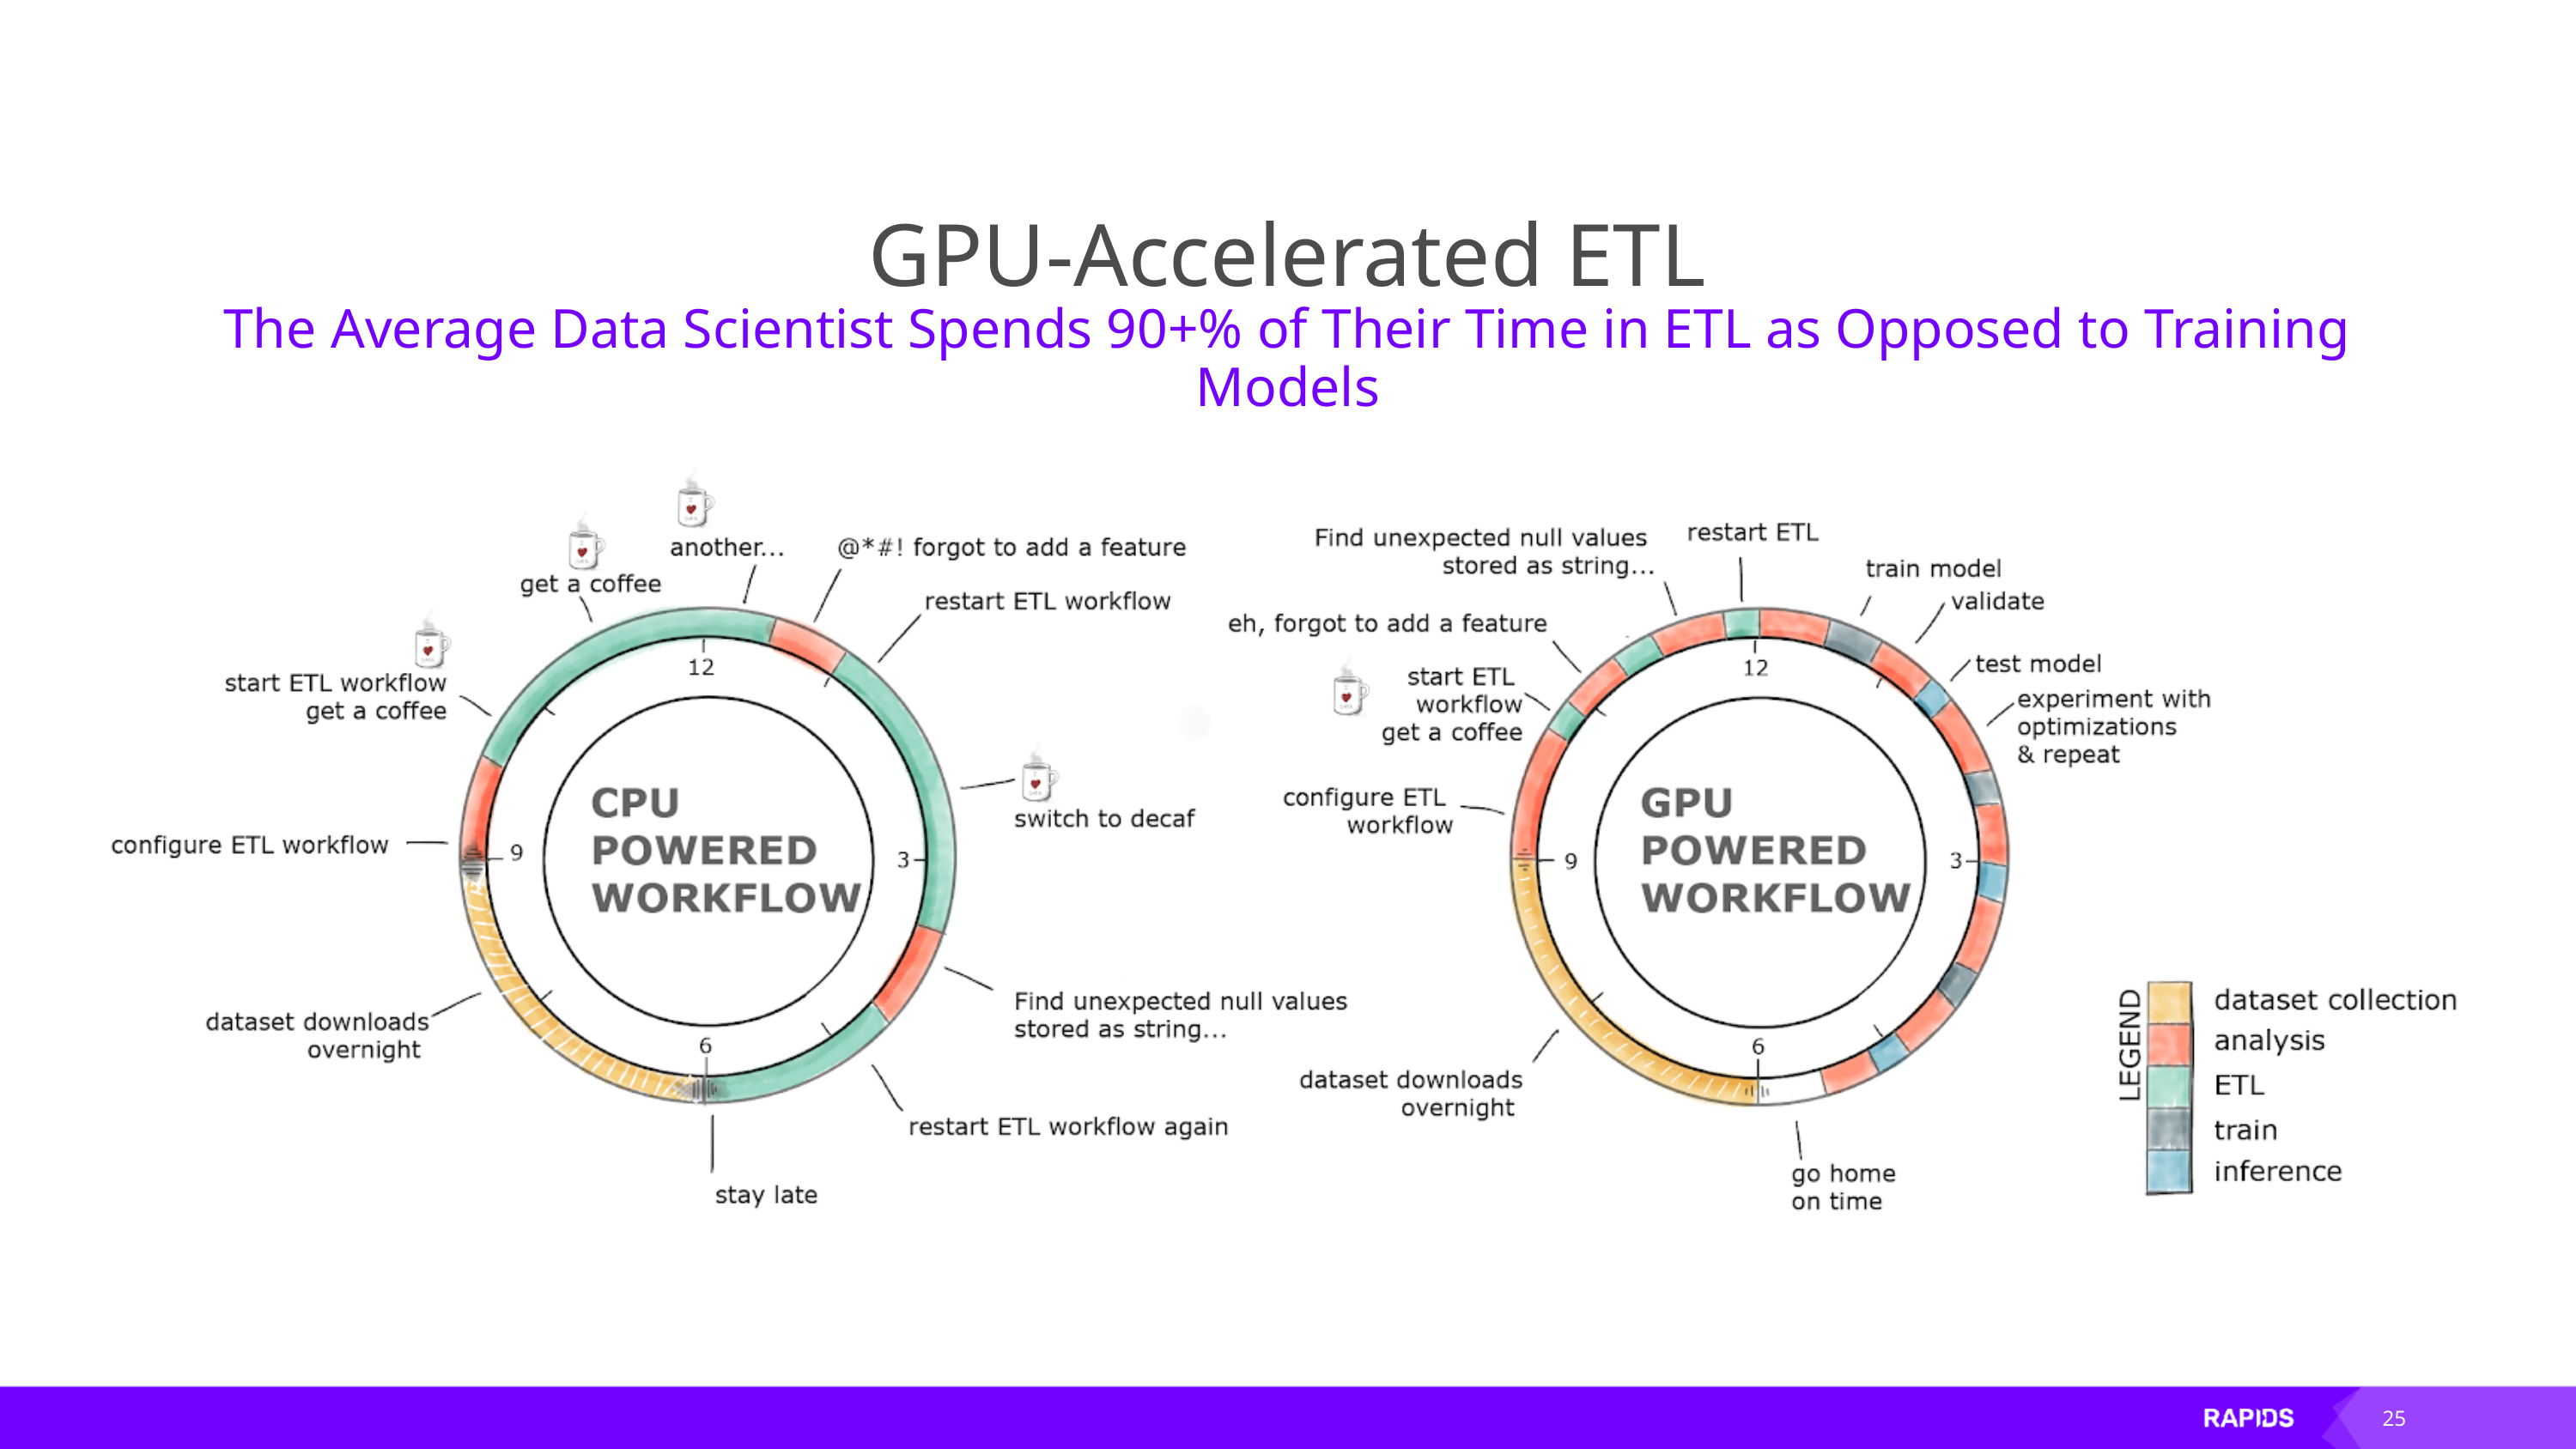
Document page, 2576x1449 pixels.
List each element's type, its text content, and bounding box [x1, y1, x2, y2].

list The Average Data Scientist Spends 90+% of Their Time in ETL as Opposed to Training Models [117, 295, 2459, 419]
picture [0, 0, 2576, 1449]
title GPU-Accelerated ETL [117, 173, 2459, 295]
